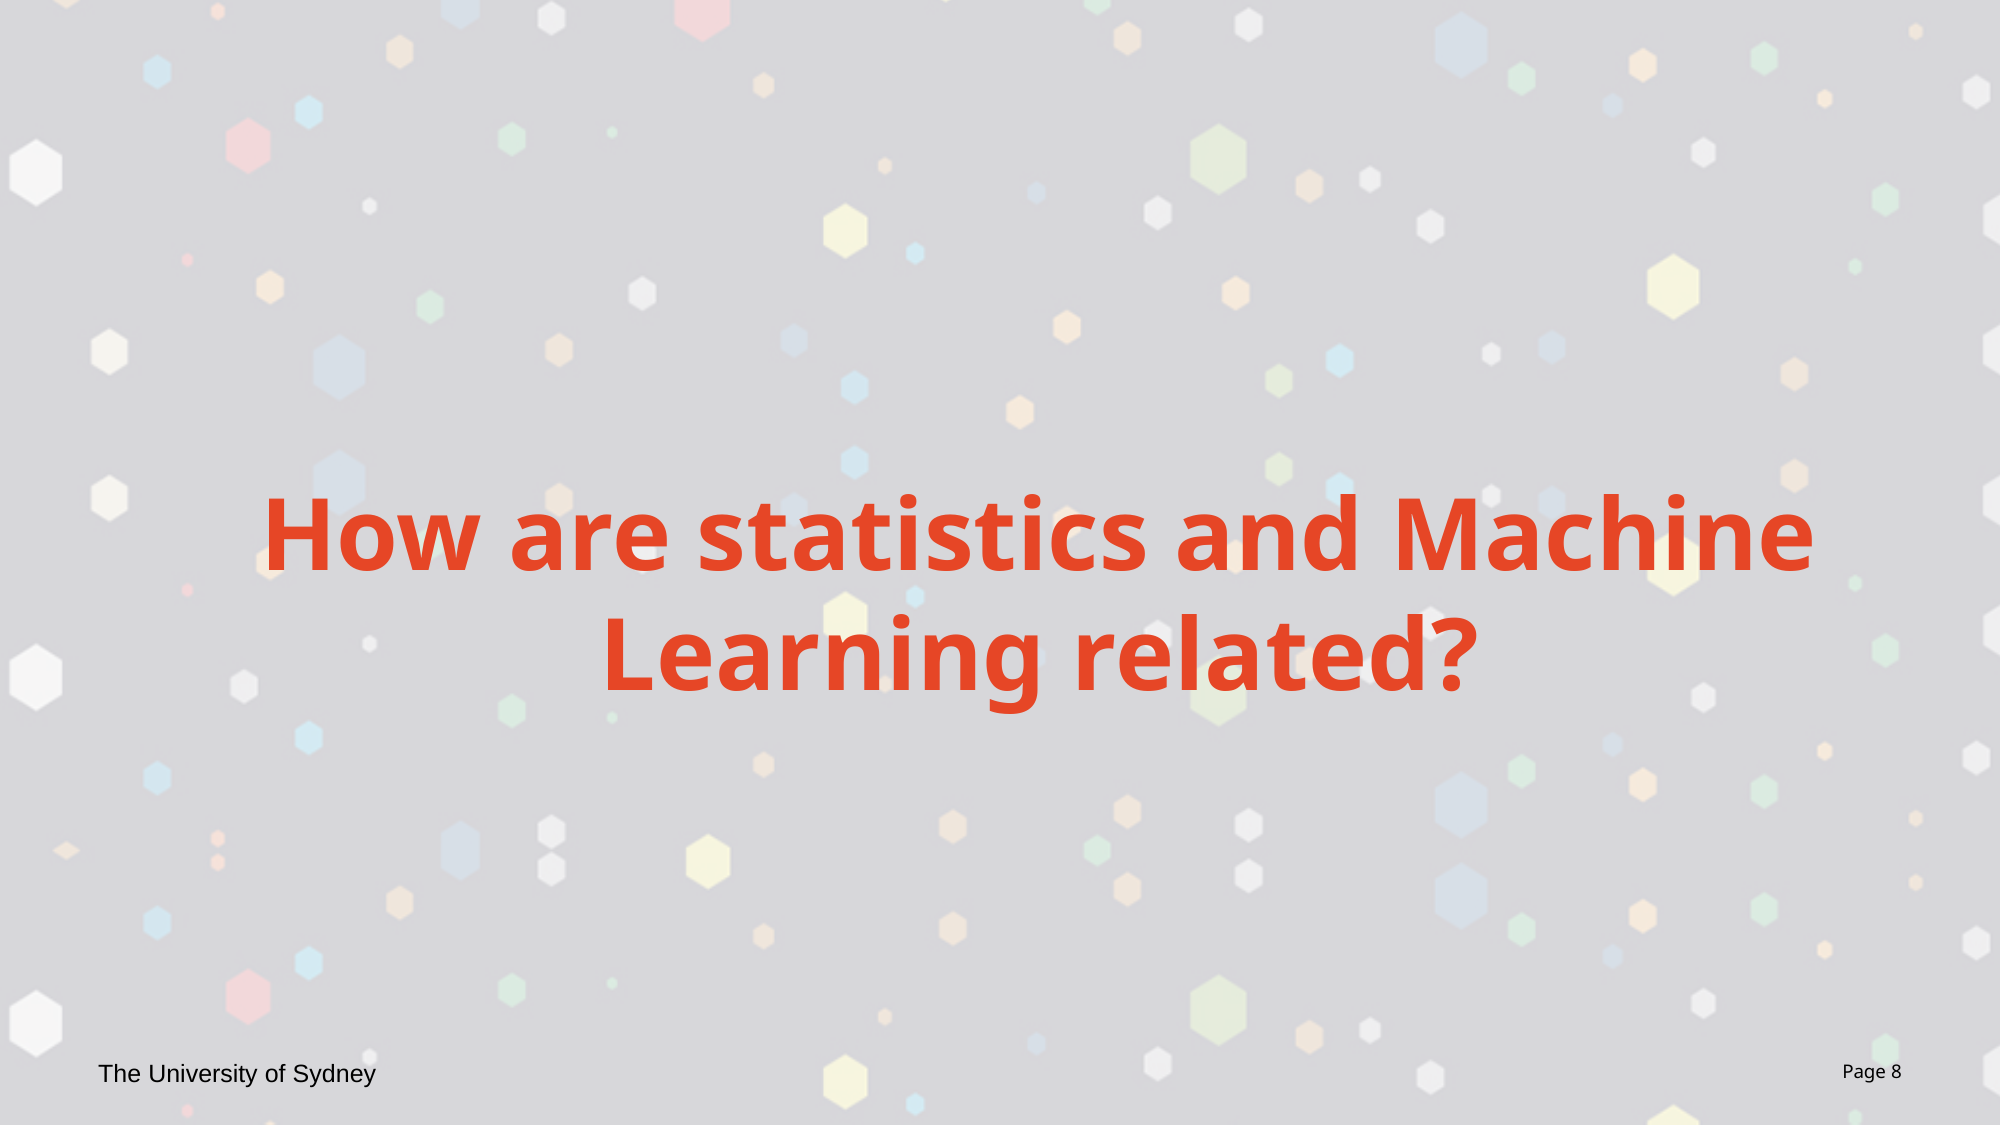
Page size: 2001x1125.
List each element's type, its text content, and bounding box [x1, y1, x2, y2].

title How are statistics and Machine Learning related? [118, 470, 1962, 578]
